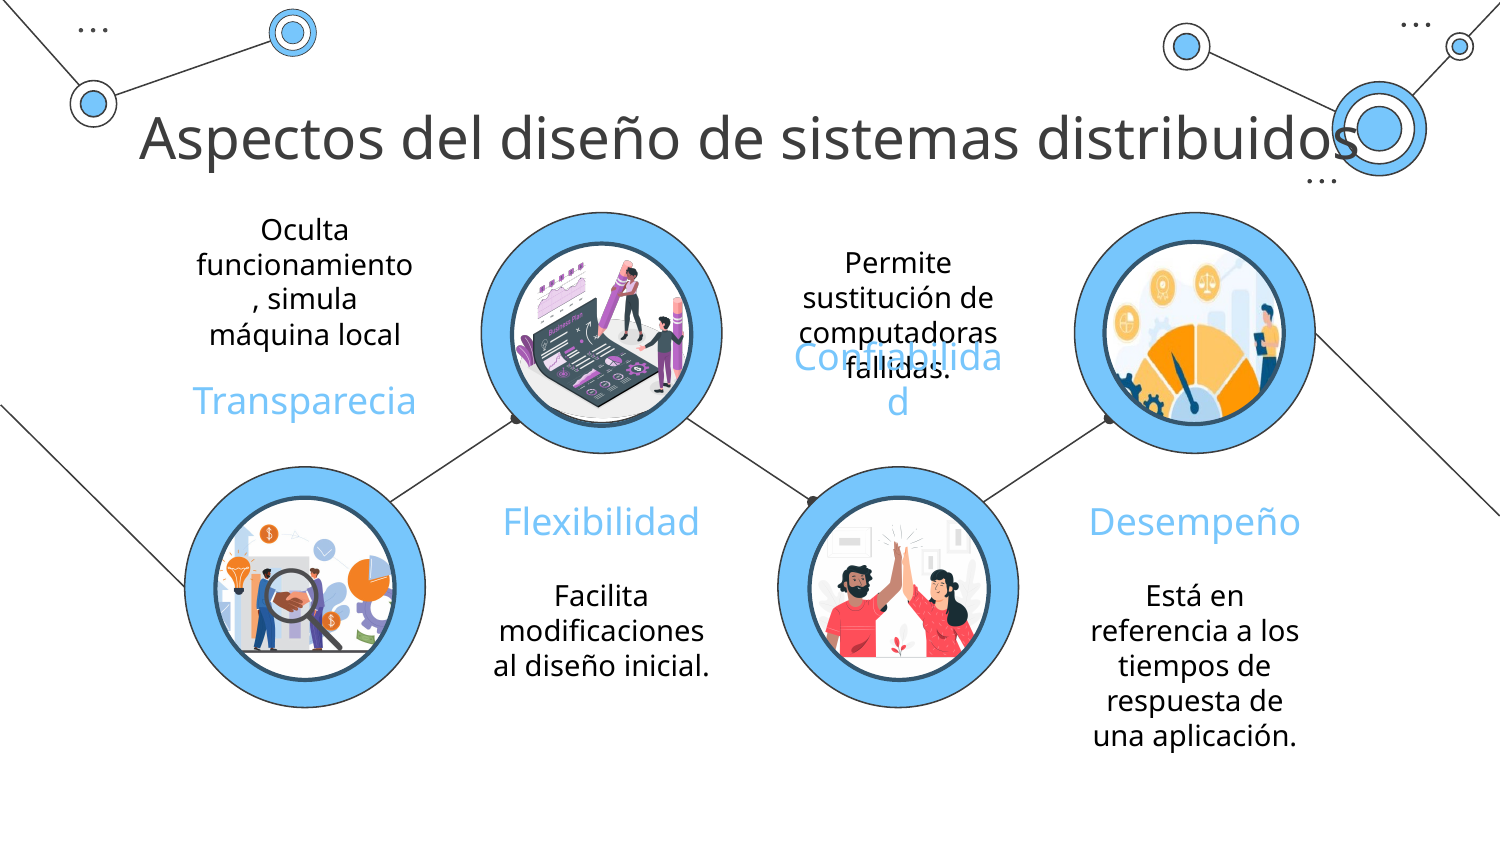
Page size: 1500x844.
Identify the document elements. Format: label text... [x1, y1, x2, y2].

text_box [177, 195, 433, 437]
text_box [777, 466, 1019, 708]
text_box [184, 466, 426, 708]
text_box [473, 482, 730, 664]
title Aspectos del diseño de sistemas distribuidos [118, 86, 1382, 181]
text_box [1314, 332, 1500, 517]
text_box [481, 212, 723, 454]
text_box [1074, 212, 1316, 454]
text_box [0, 404, 185, 588]
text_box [389, 417, 517, 503]
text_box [686, 417, 814, 503]
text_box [770, 228, 1026, 438]
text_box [1067, 482, 1323, 664]
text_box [983, 417, 1111, 503]
